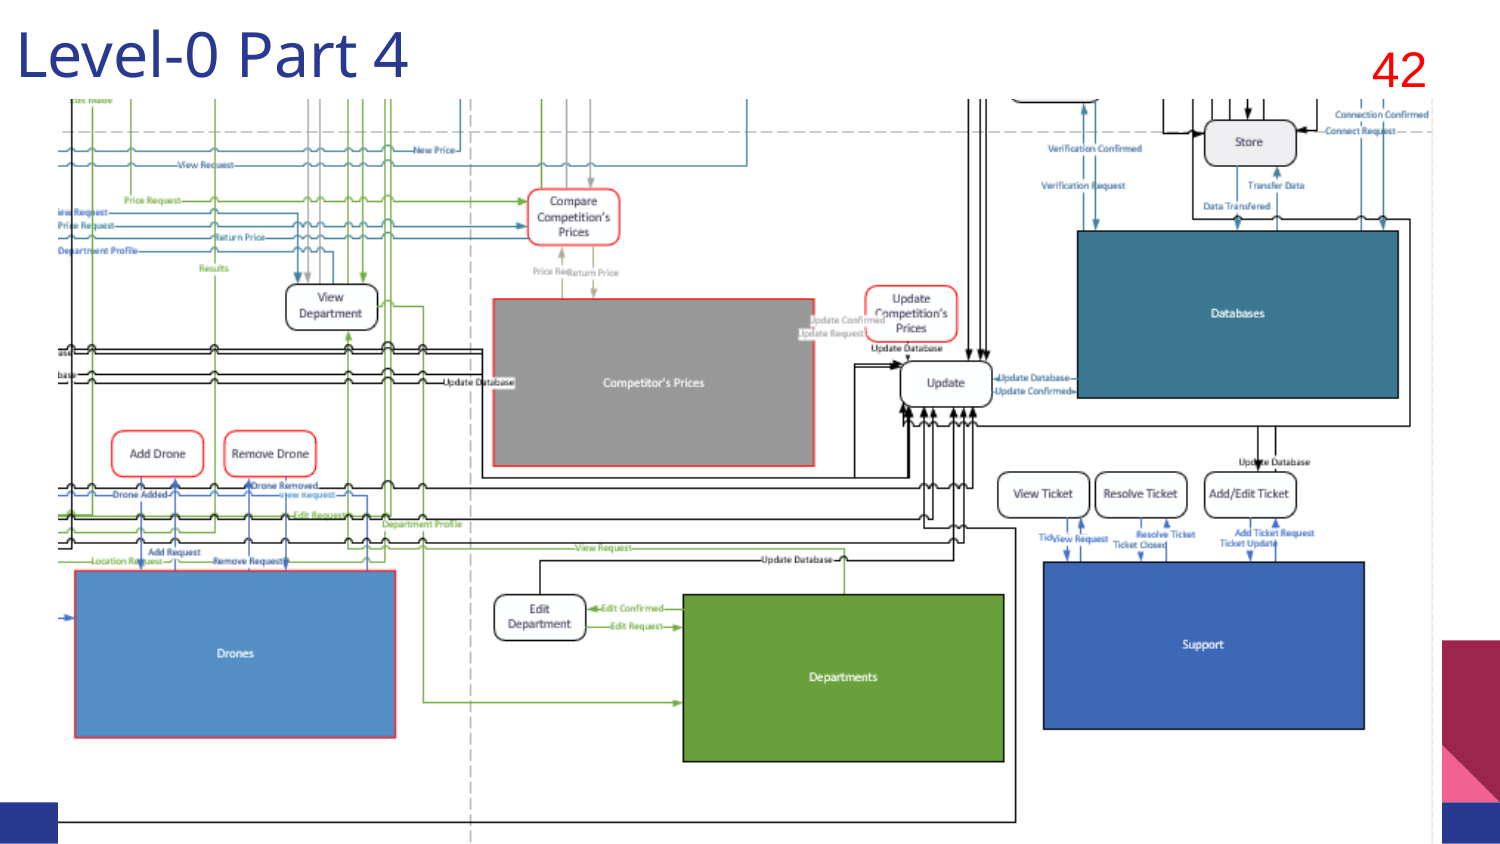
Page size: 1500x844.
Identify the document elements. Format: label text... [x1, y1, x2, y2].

text_box 42 [1356, 22, 1473, 131]
title Level-0 Part 4 [0, 0, 431, 100]
picture [58, 99, 1442, 844]
